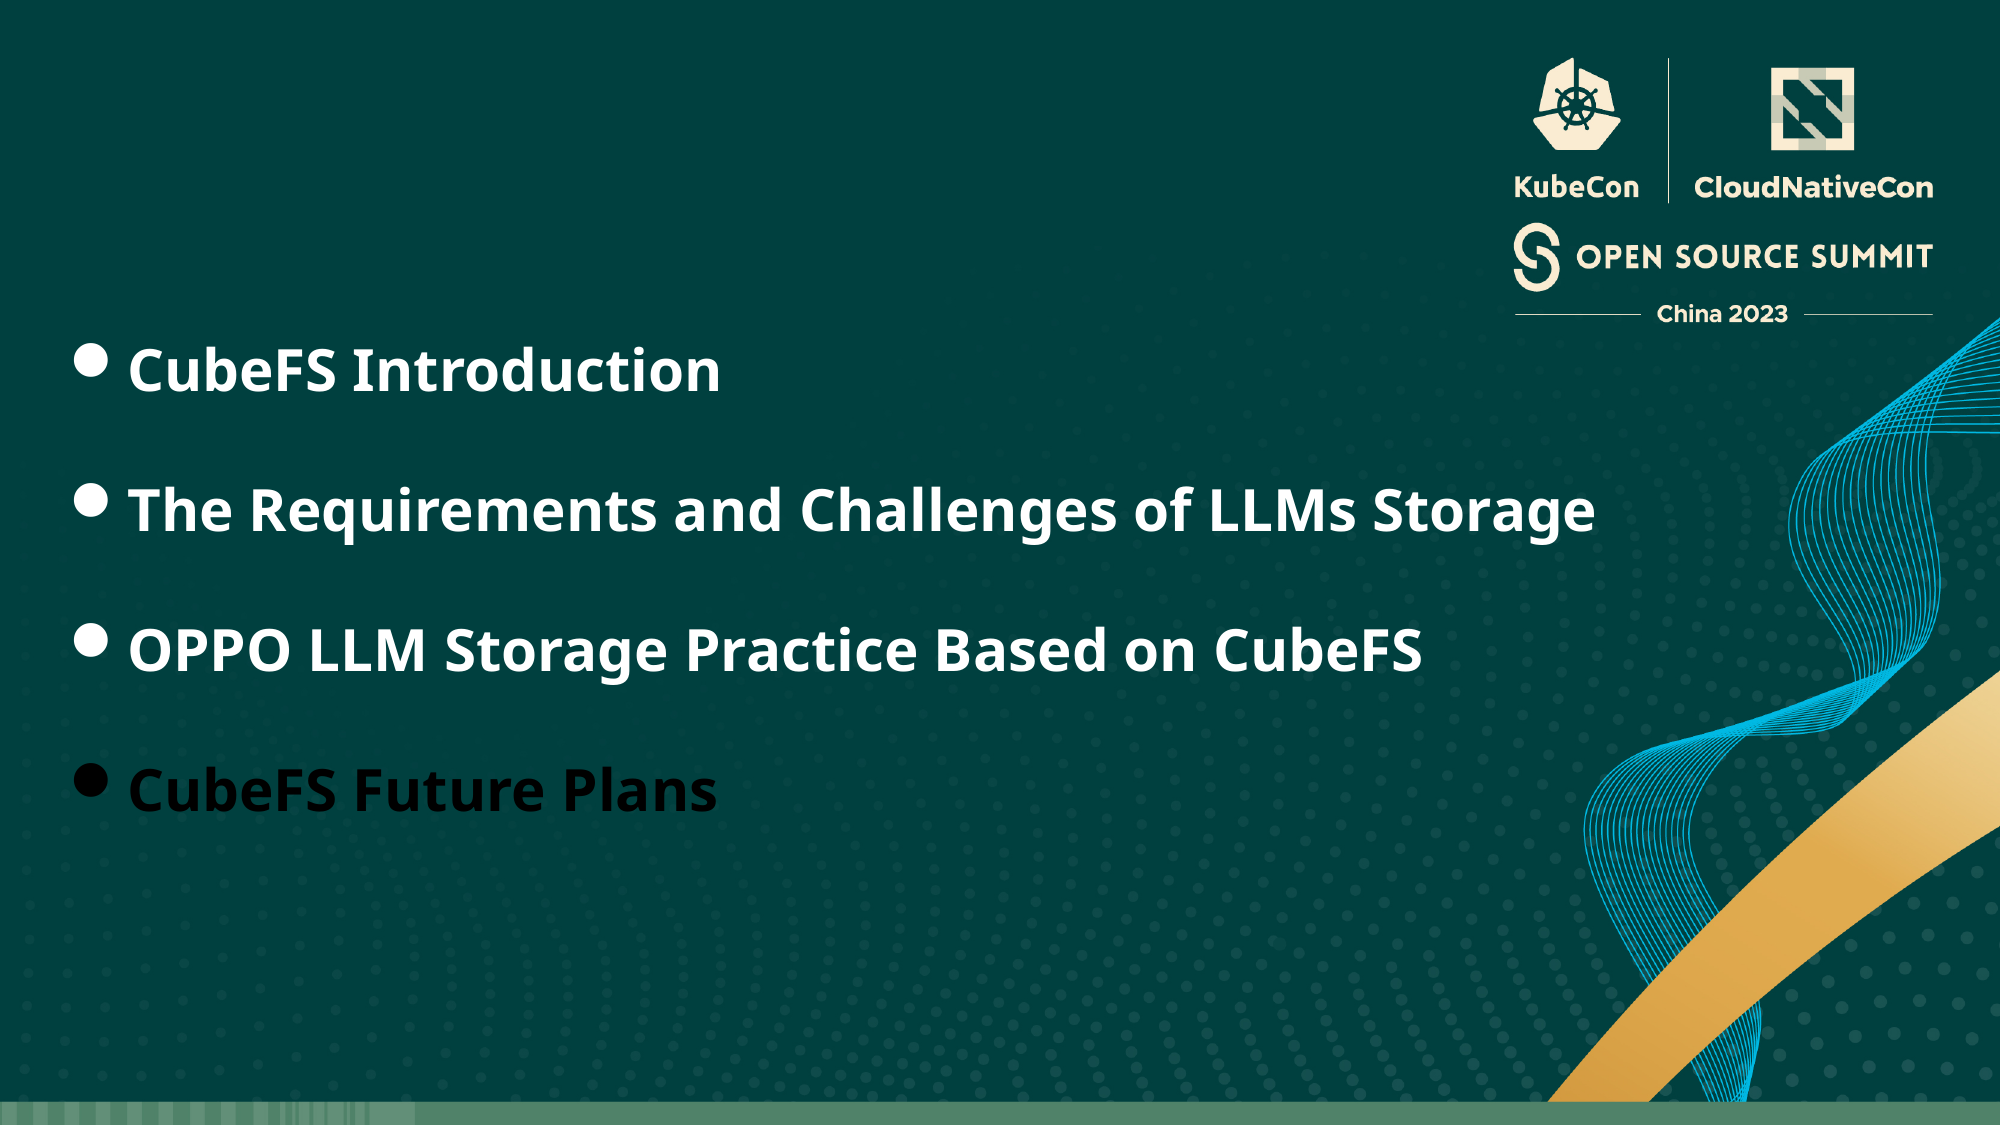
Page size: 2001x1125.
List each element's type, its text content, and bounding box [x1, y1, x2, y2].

picture [0, 0, 2000, 1125]
text_box CubeFS Introduction The Requirements and Challenges of LLMs Storage OPPO LLM Storage Practice Based on CubeFS CubeFS Future Plans [54, 325, 1697, 831]
picture [1889, 412, 1897, 420]
picture [1929, 378, 1936, 385]
picture [1883, 419, 1888, 427]
